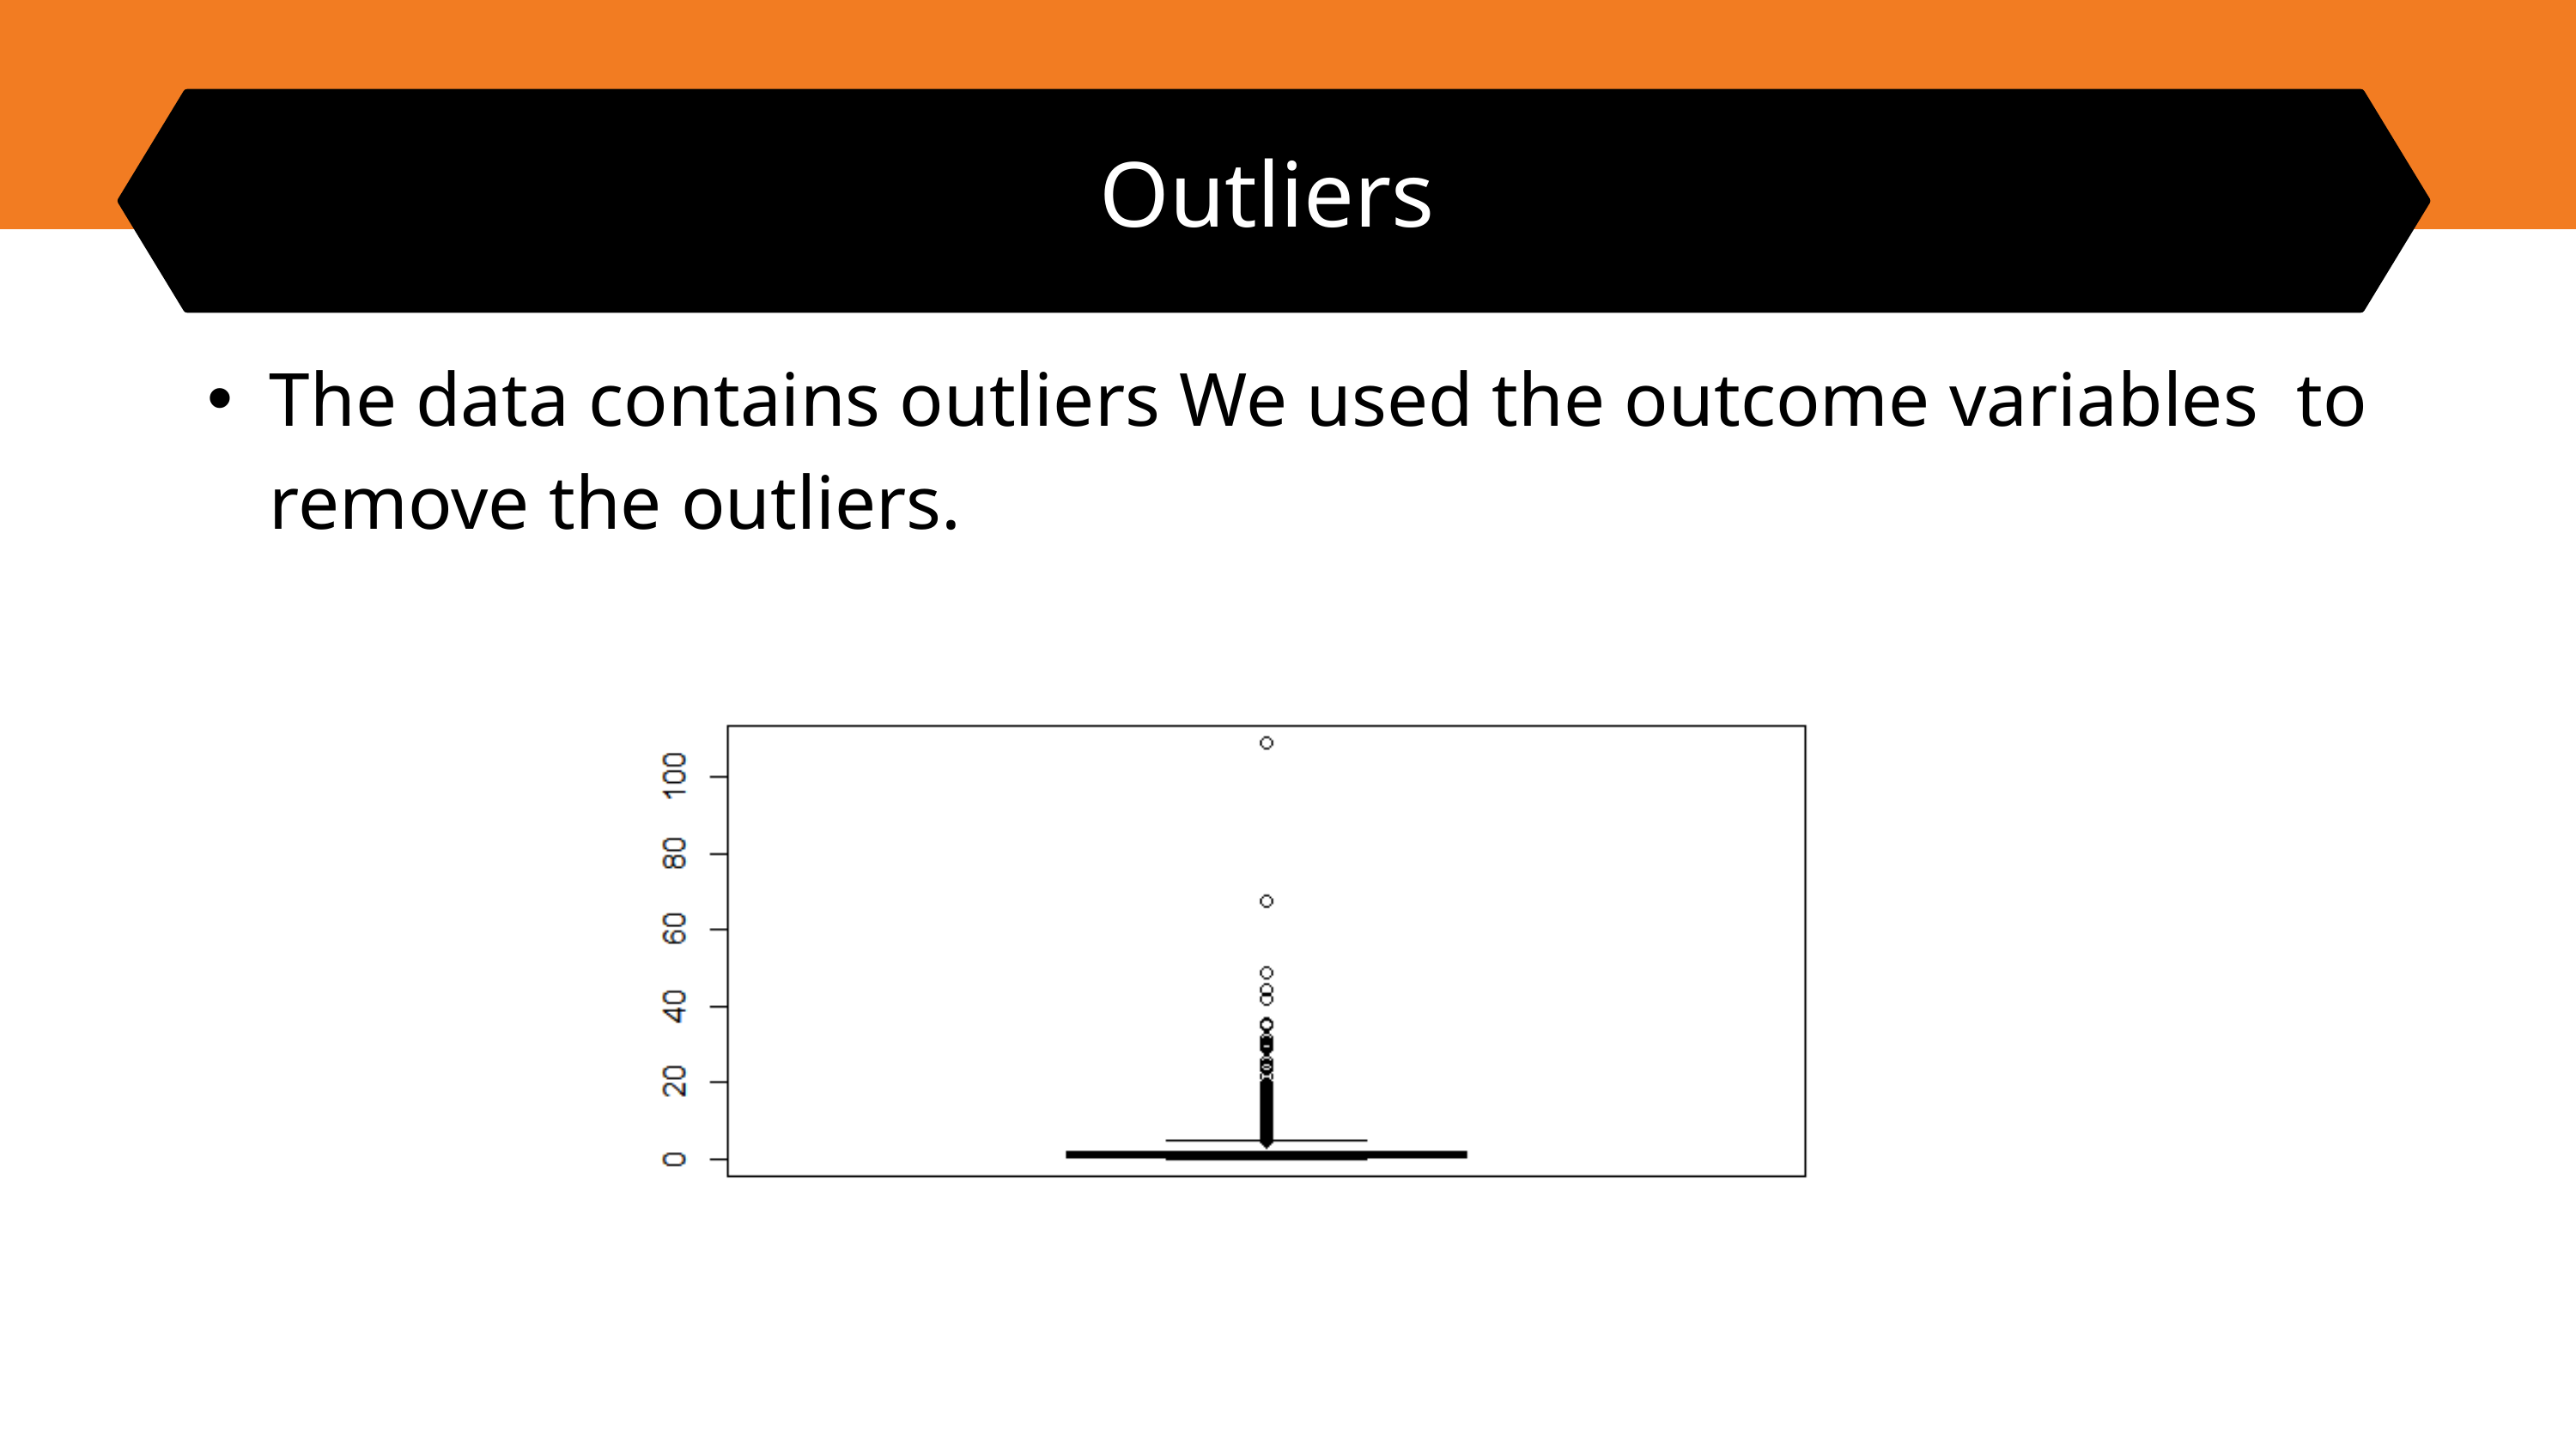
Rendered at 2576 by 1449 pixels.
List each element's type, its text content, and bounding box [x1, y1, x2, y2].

text_box [580, 647, 1882, 1361]
text_box The data contains outliers We used the outcome variables to remove the outliers. [144, 338, 2506, 647]
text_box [0, 0, 2576, 229]
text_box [116, 88, 2432, 313]
